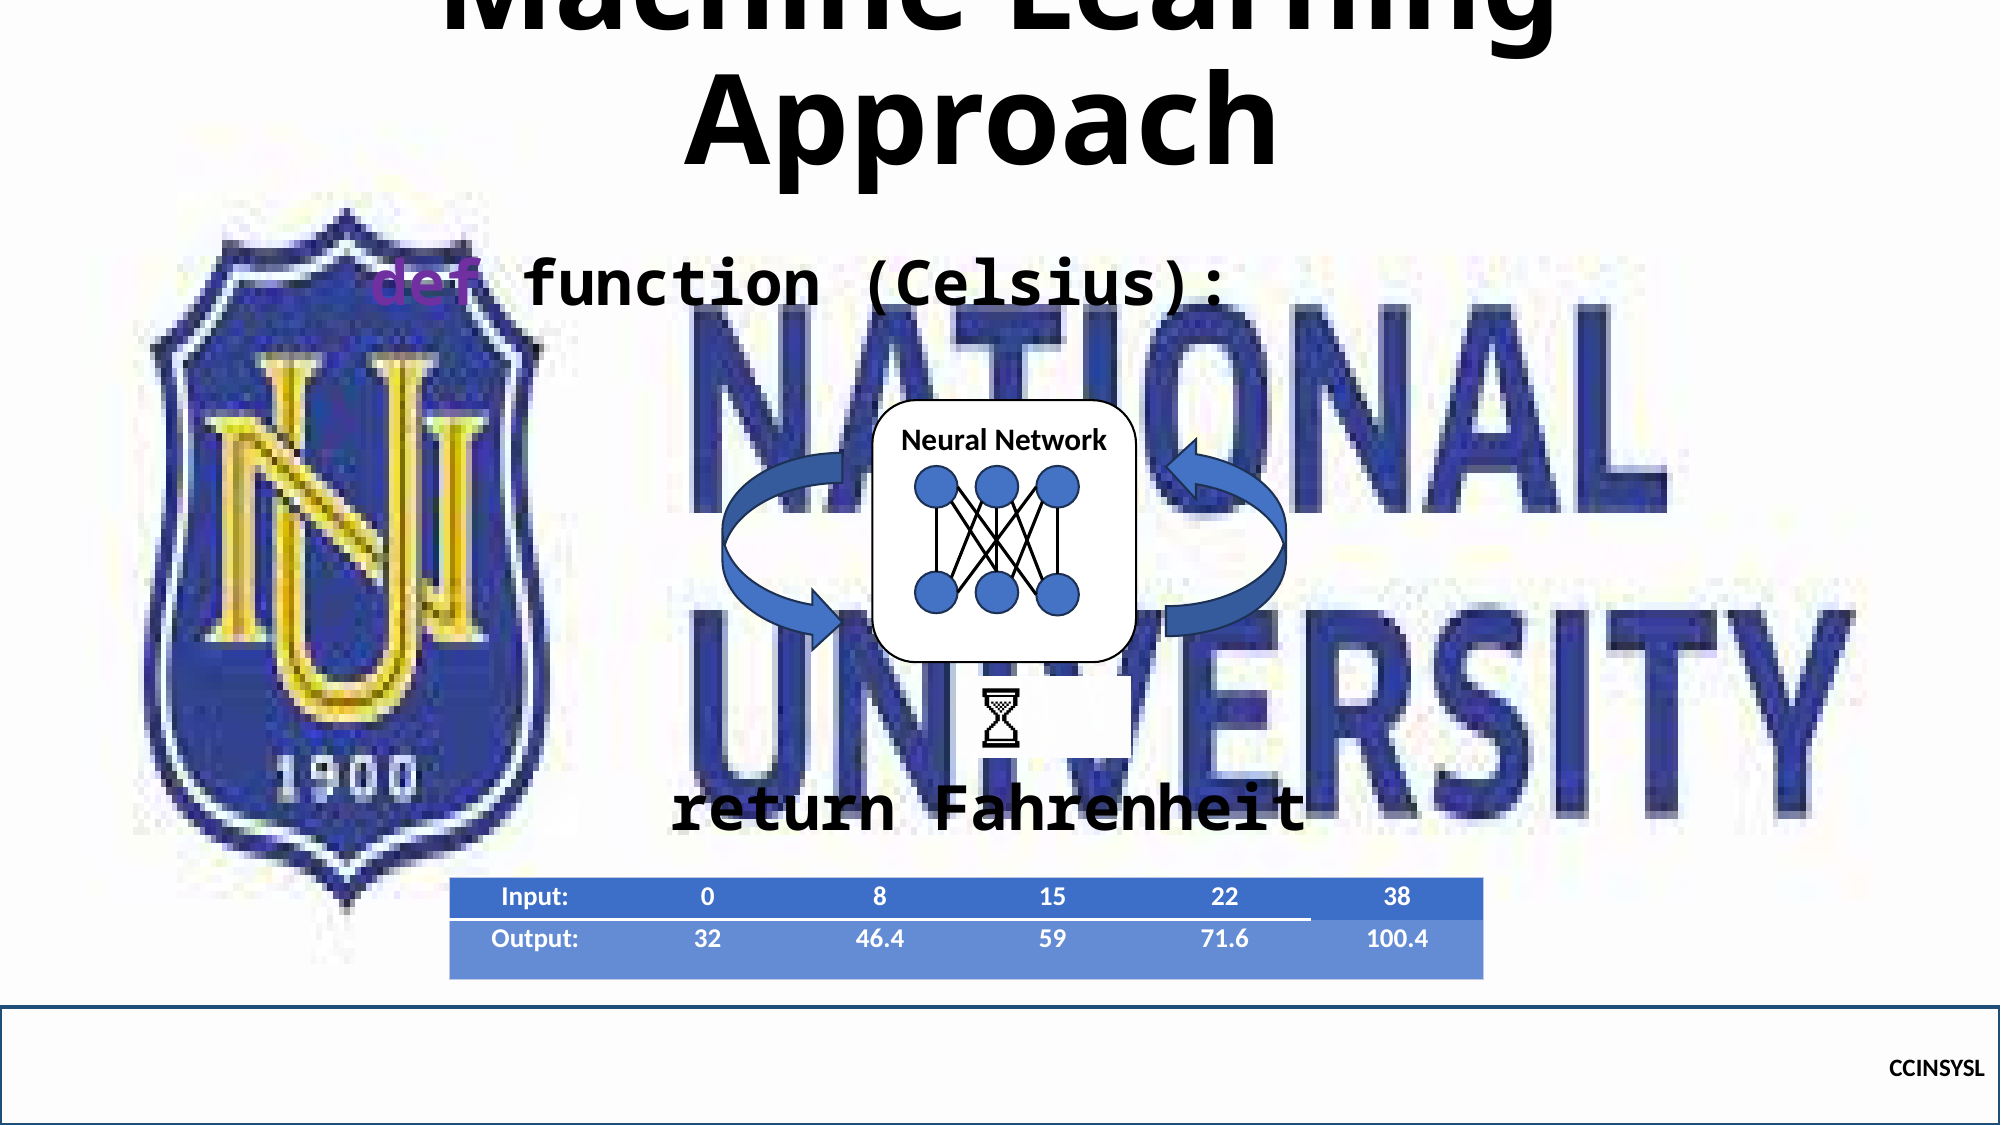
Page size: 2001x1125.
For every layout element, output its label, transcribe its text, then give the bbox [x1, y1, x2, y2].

text_box [721, 451, 844, 653]
table_cell 71.6 [1139, 921, 1311, 979]
table_header 38 [1311, 878, 1483, 920]
table_cell 59 [966, 921, 1139, 979]
table_cell 100.4 [1311, 920, 1483, 979]
table_cell Output: [450, 921, 621, 979]
text_box [1164, 436, 1288, 638]
footer CCINSYSL [0, 1007, 2000, 1125]
title Machine Learning Approach [249, 81, 1750, 200]
table_cell 32 [621, 921, 794, 979]
text_box def function (Celsius): return Fahrenheit [355, 236, 1644, 851]
table_header 0 [621, 878, 794, 918]
picture [0, 0, 2000, 1007]
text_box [872, 400, 1137, 663]
table_header 15 [966, 878, 1139, 918]
table_header 8 [794, 878, 966, 918]
table_header 22 [1139, 878, 1311, 918]
table_header Input: [450, 878, 621, 918]
table_cell 46.4 [794, 921, 966, 979]
